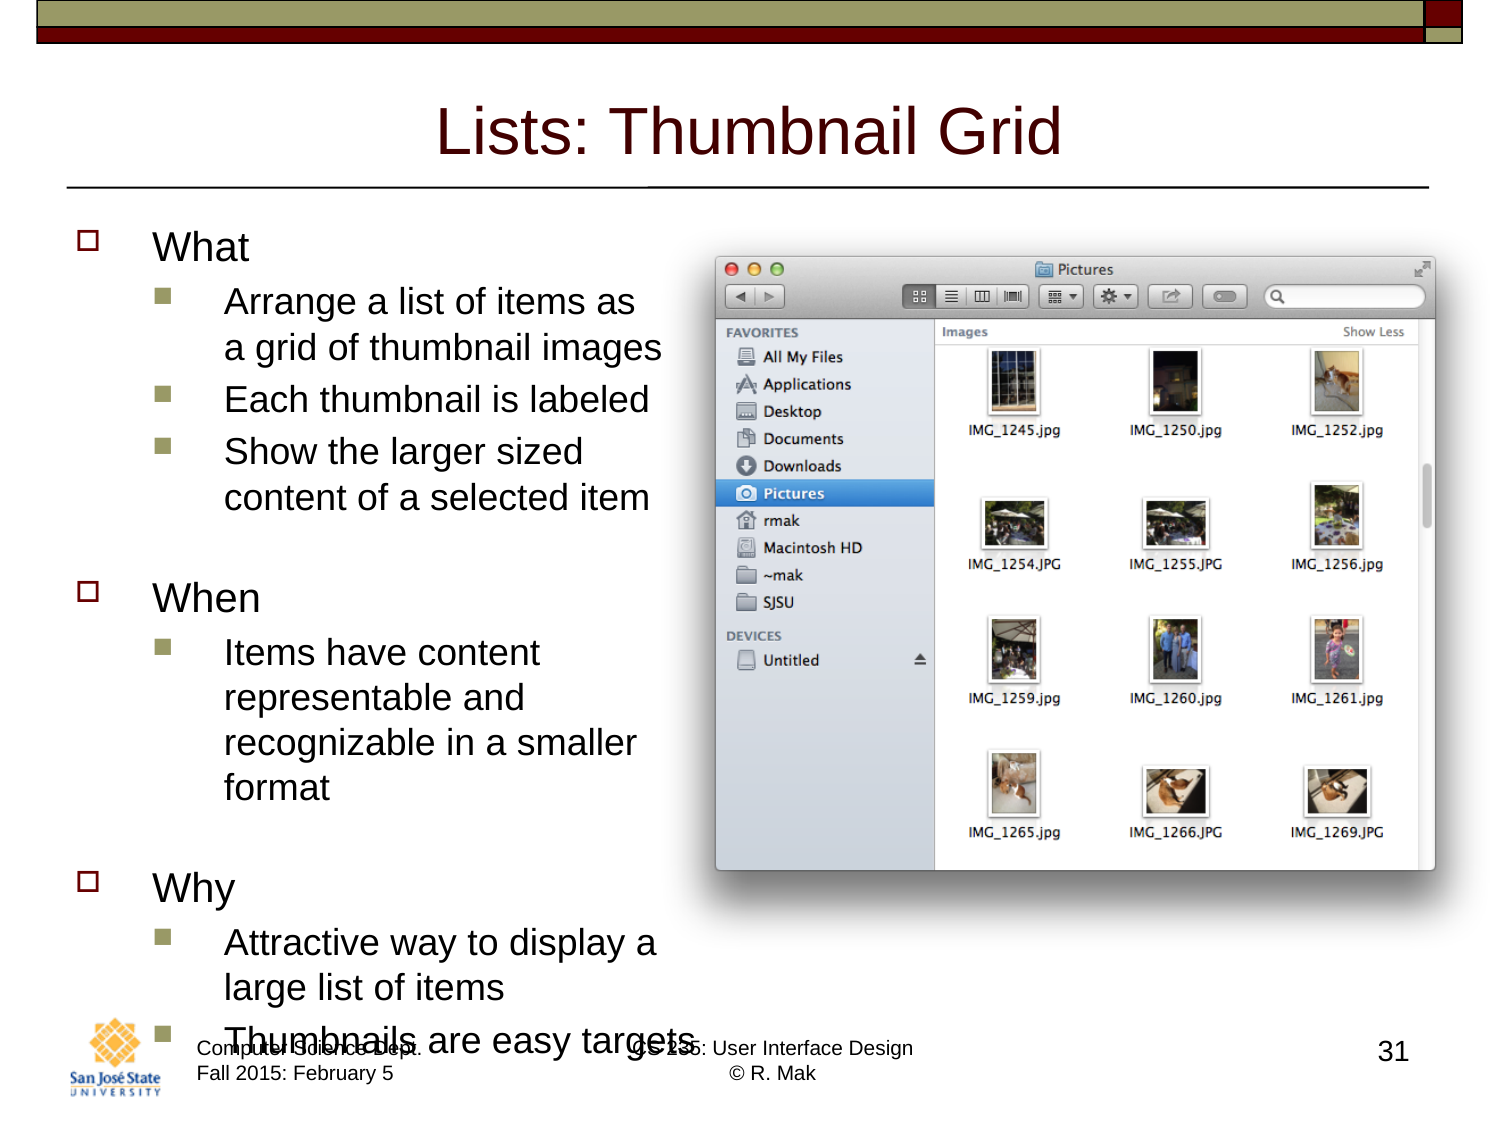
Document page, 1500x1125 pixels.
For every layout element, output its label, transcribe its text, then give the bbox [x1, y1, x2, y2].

slide_number 31 [1112, 1025, 1425, 1100]
picture [651, 217, 1500, 961]
picture [60, 1028, 166, 1112]
list What Arrange a list of items as a grid of thumbnail images Each thumbnail is labeled Show the larger sized content of a selected item When Items have content representable and recognizable in a smaller format Why Attractive way to display a large list of items Thumbnails are easy targets [60, 212, 750, 1028]
title Lists: Thumbnail Grid [75, 67, 1425, 175]
